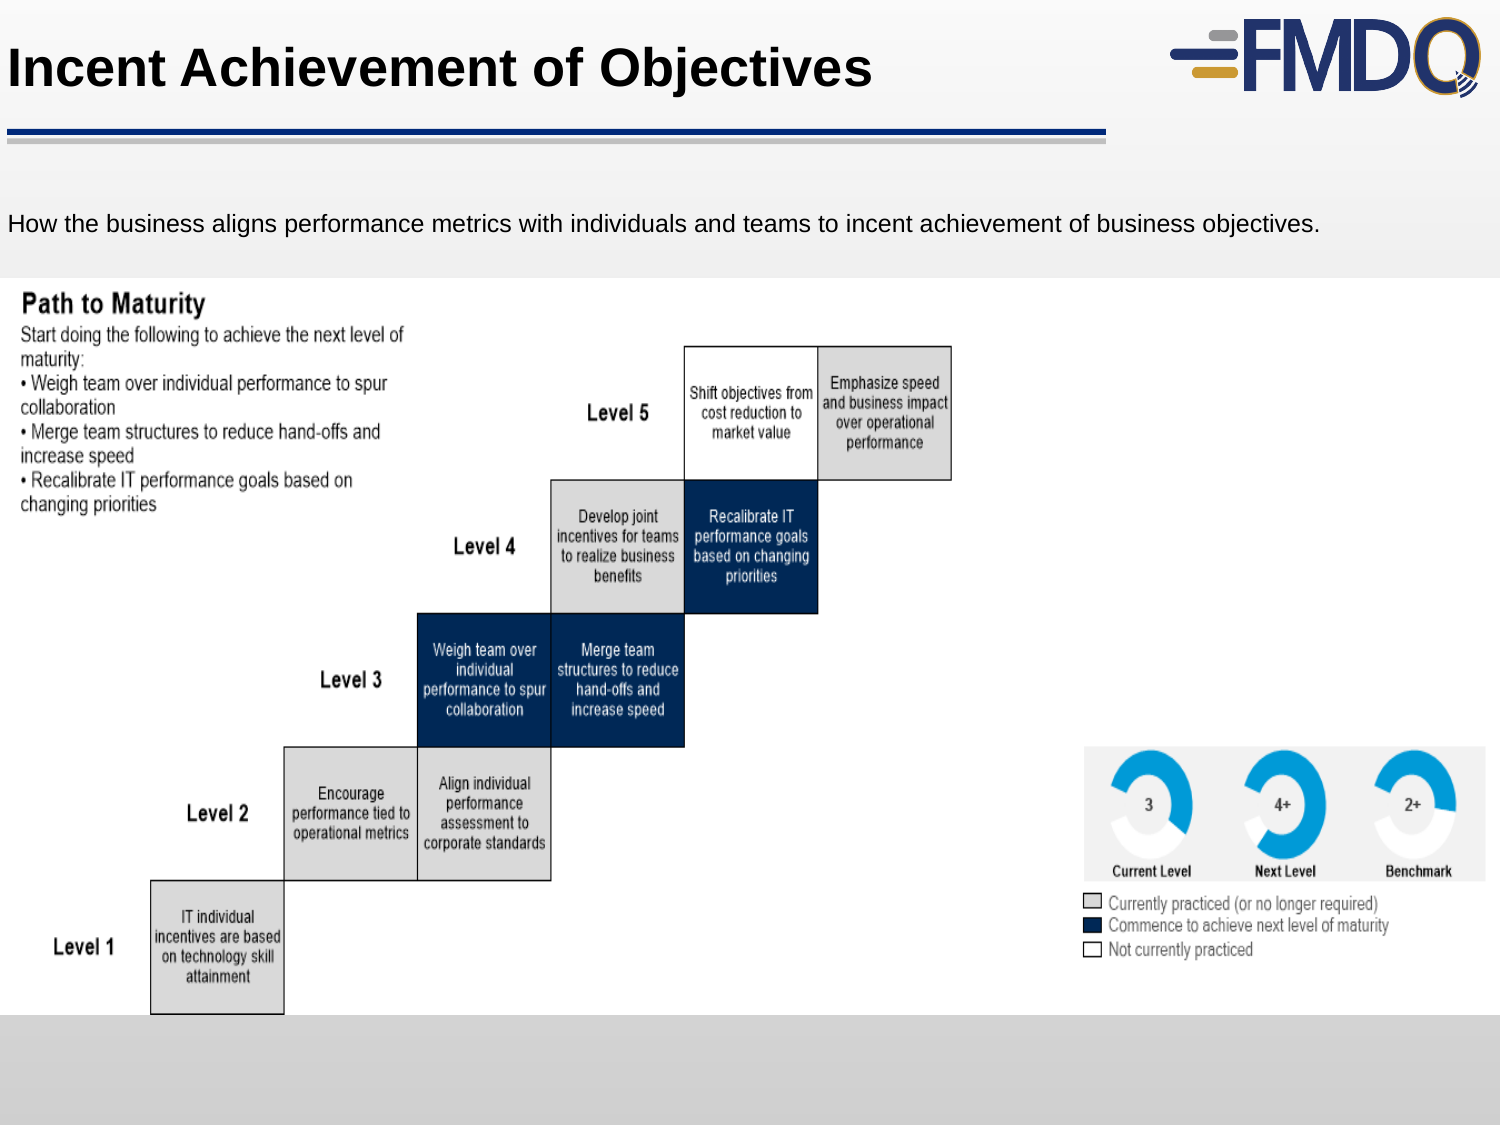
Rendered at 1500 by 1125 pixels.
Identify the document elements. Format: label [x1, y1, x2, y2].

text_box [0, 32, 1165, 106]
text_box [0, 200, 1390, 246]
picture [0, 278, 1500, 1016]
picture [1170, 17, 1481, 98]
